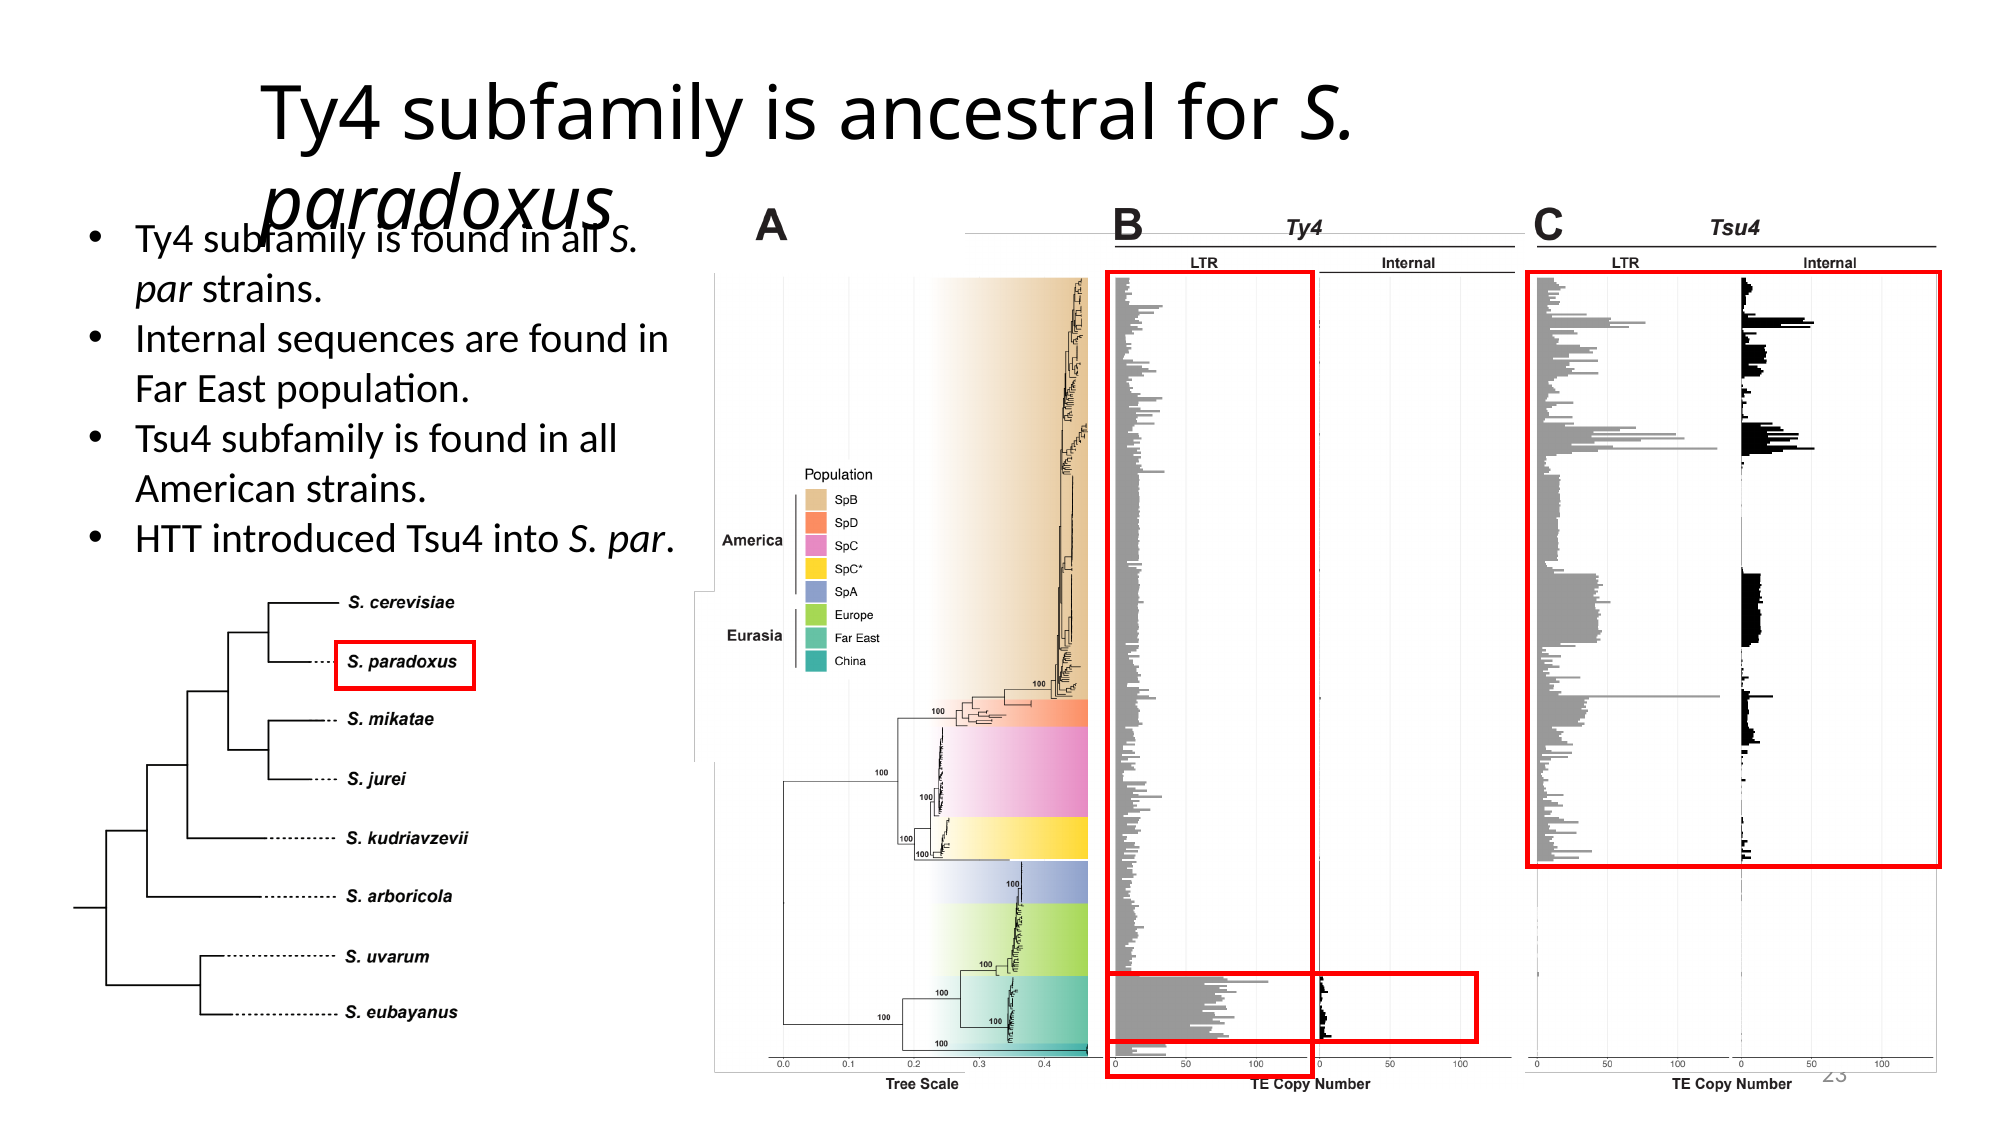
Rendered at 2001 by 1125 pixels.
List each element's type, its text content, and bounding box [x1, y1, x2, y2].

text_box Ty4 subfamily is ancestral for S. paradoxus [245, 57, 1697, 203]
picture [73, 573, 535, 1043]
picture [683, 191, 1959, 1102]
text_box Ty4 subfamily is found in all S. par strains. Internal sequences are found in Far East population. Tsu4 subfamily is found in all American strains. HTT introduced Tsu4 into S. par. [73, 203, 683, 569]
